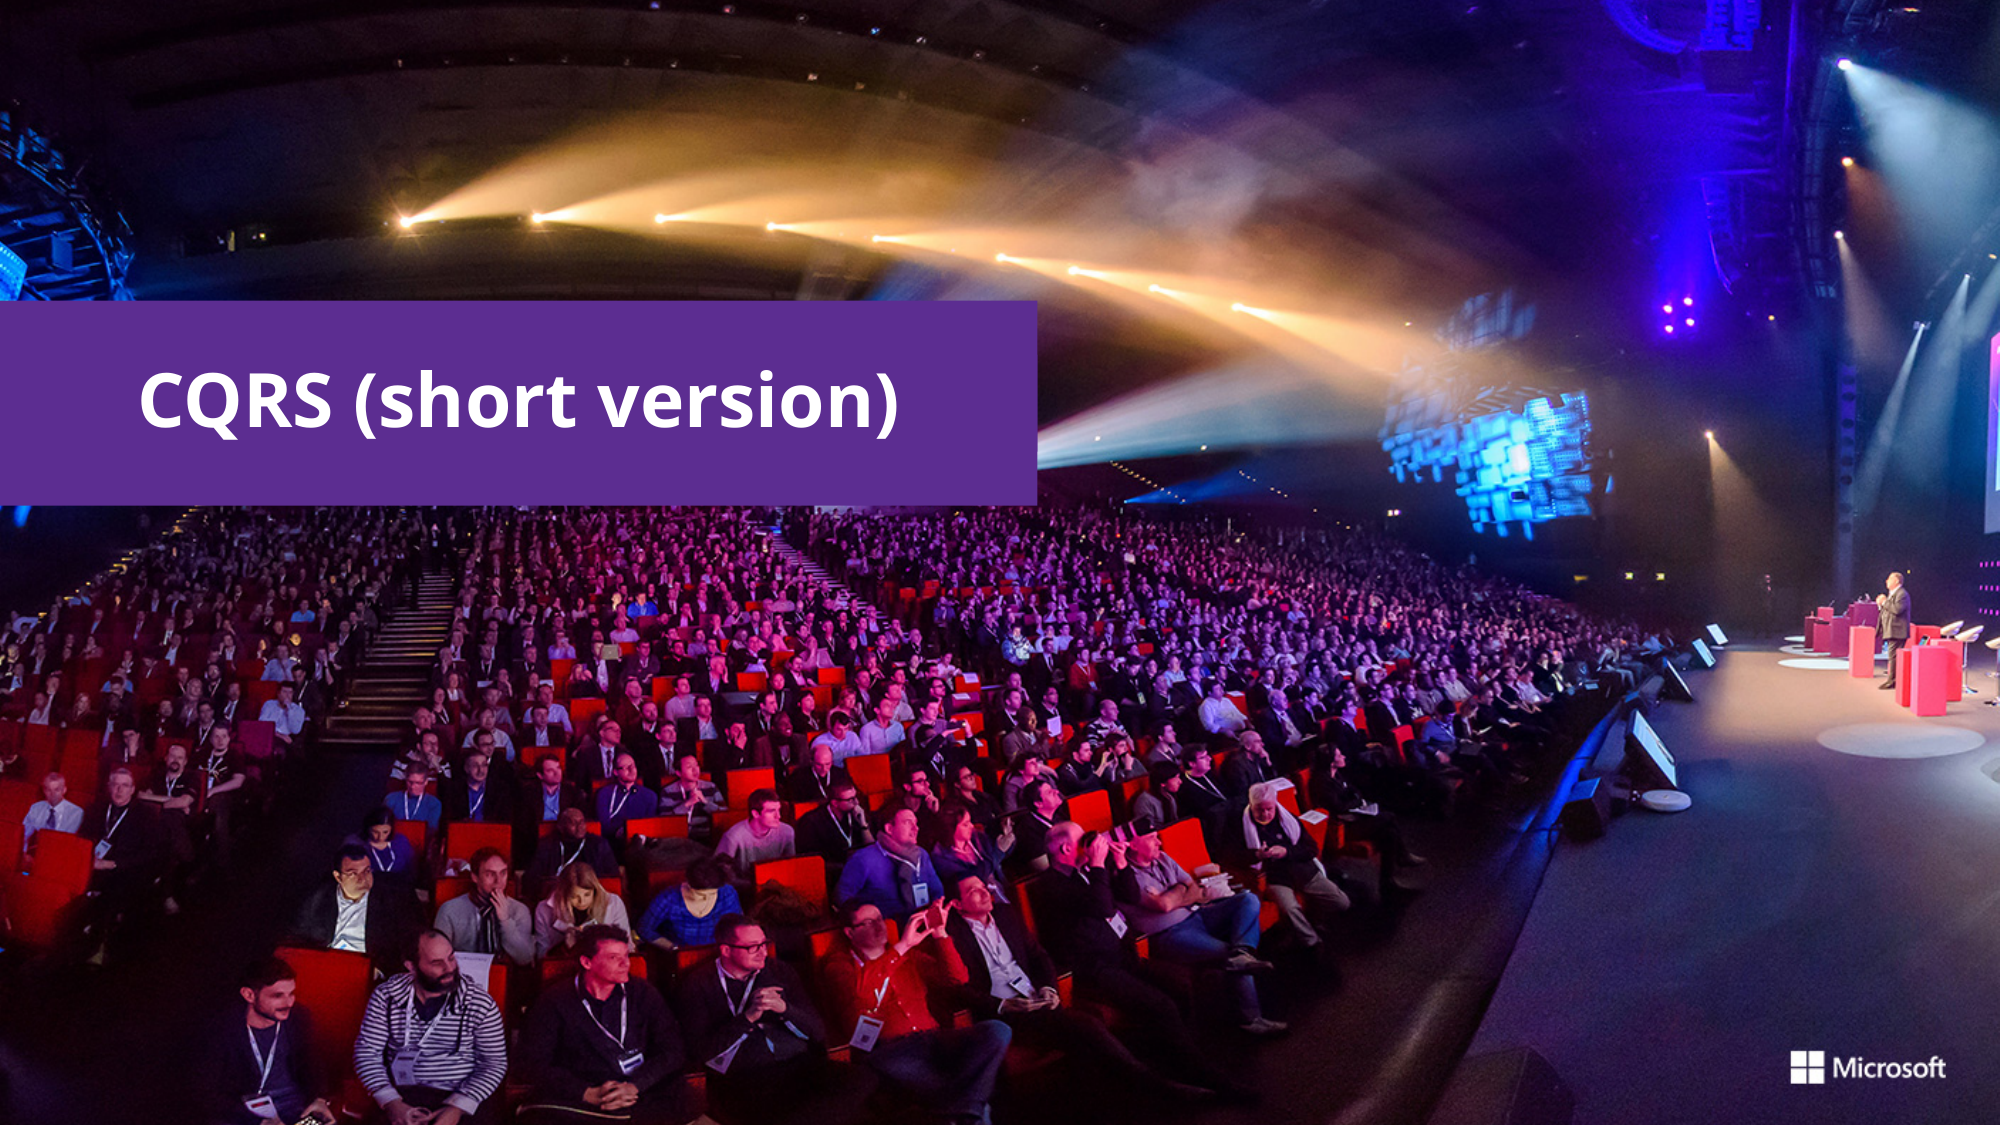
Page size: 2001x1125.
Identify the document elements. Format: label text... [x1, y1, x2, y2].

title CQRS (short version) [0, 354, 1038, 452]
picture [0, 0, 2000, 1125]
